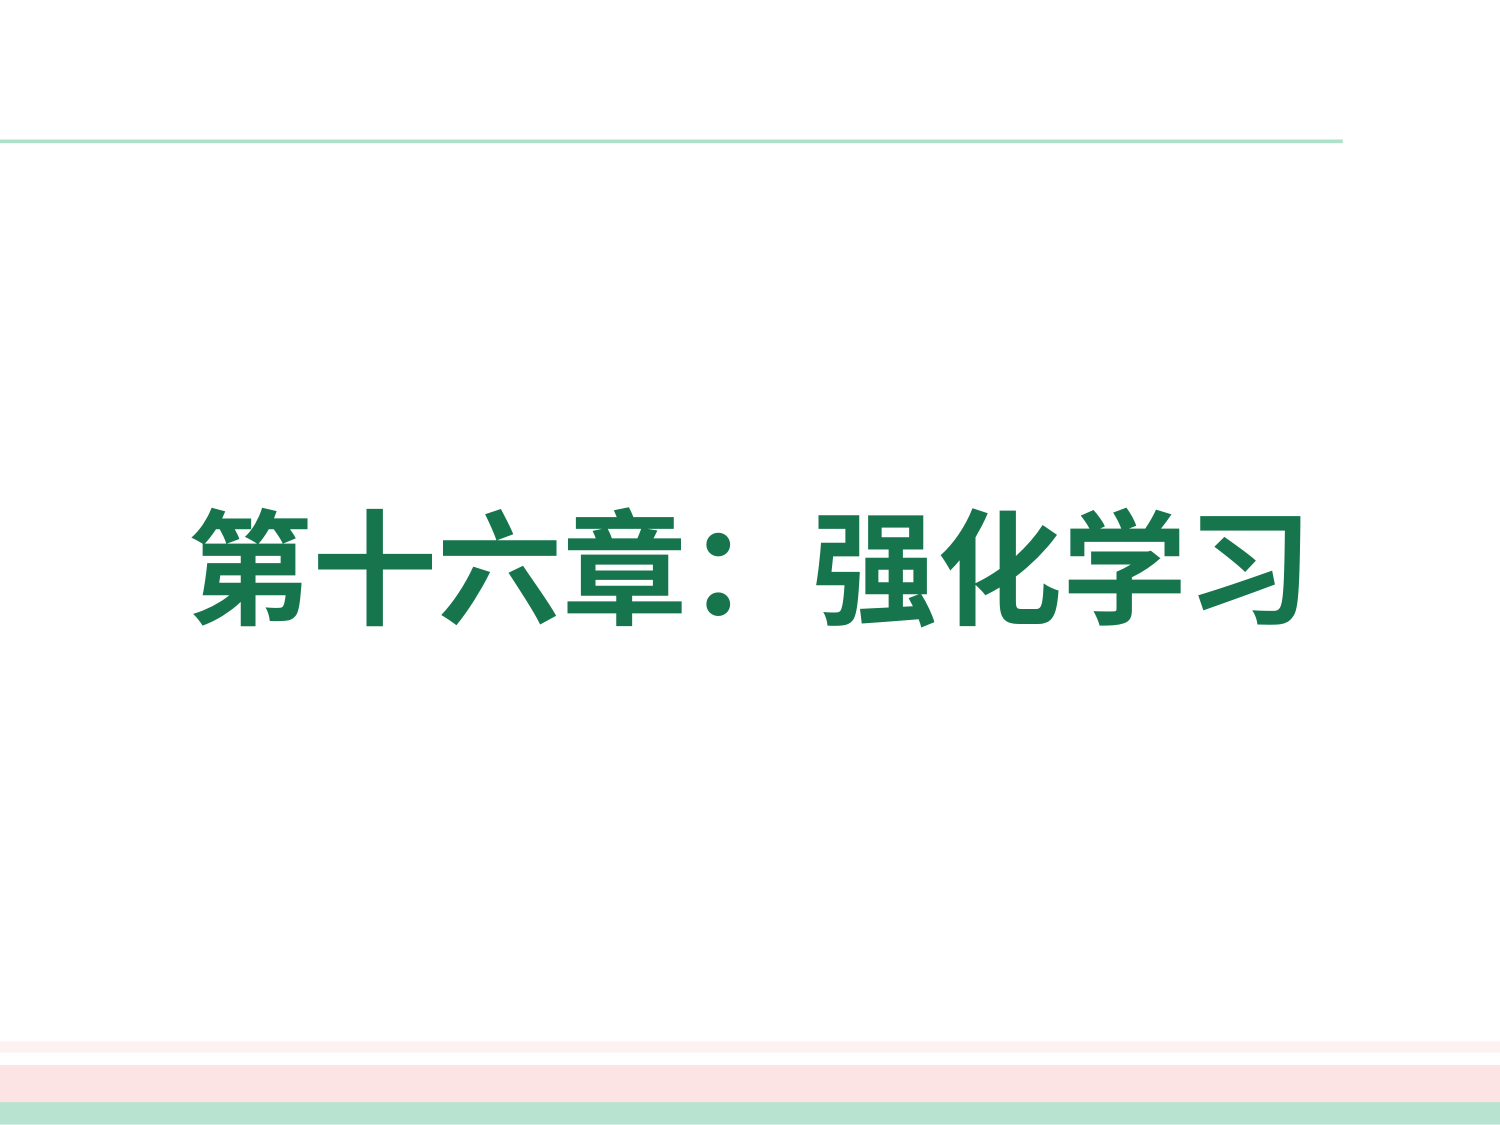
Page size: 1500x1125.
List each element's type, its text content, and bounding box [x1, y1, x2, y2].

title 第十六章：强化学习 [0, 466, 1500, 684]
picture [0, 684, 1500, 1125]
picture [0, 0, 1500, 466]
